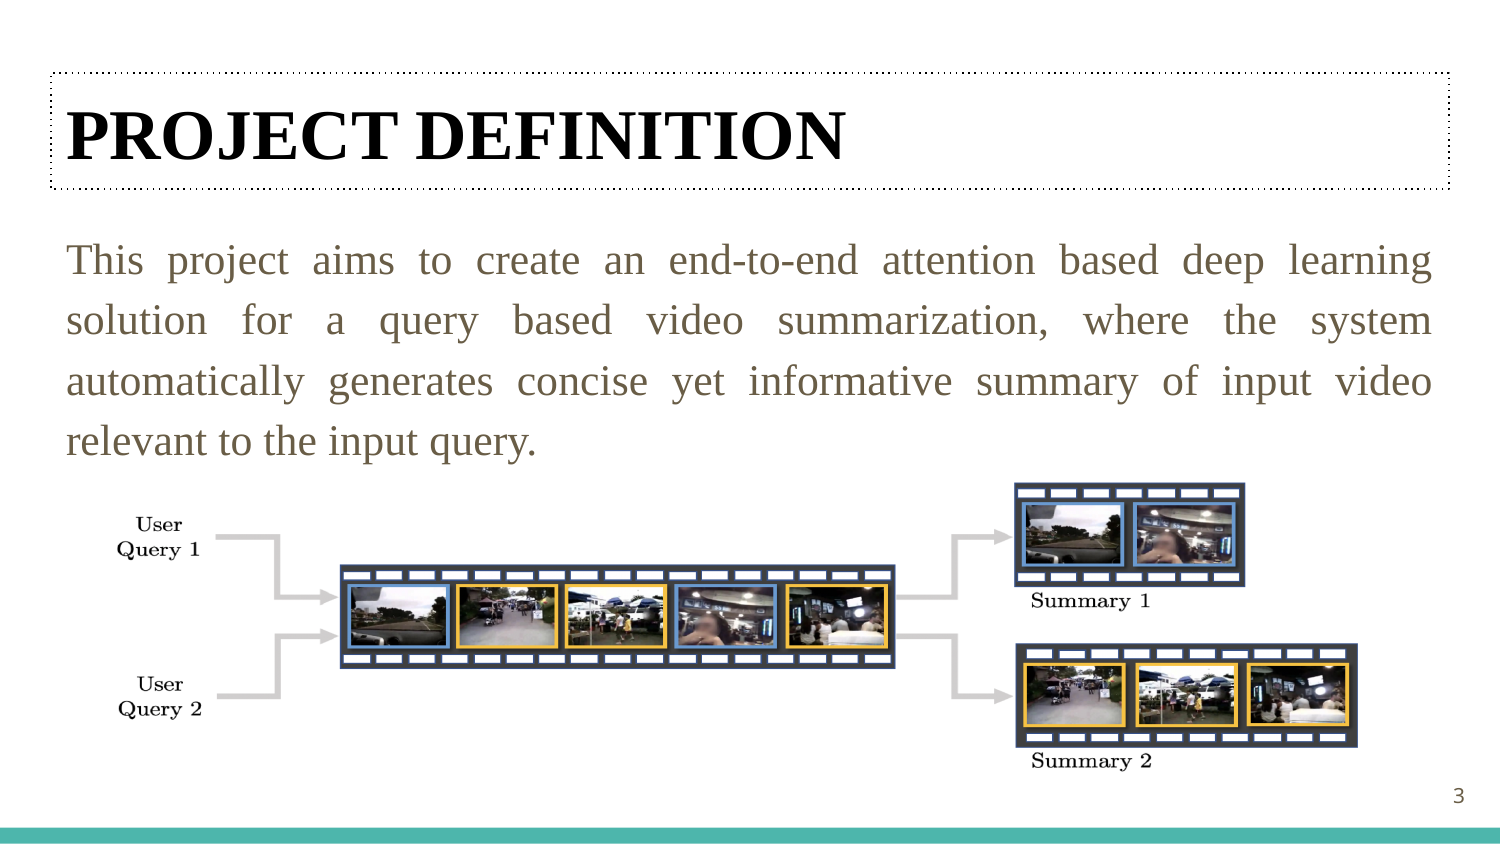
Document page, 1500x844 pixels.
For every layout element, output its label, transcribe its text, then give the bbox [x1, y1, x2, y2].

list This project aims to create an end-to-end attention based deep learning solution for a query based video summarization, where the system automatically generates concise yet informative summary of input video relevant to the input query. [51, 207, 1449, 750]
title PROJECT DEFINITION [51, 72, 1449, 189]
slide_number ‹#› [1389, 764, 1480, 830]
picture [109, 477, 1366, 778]
